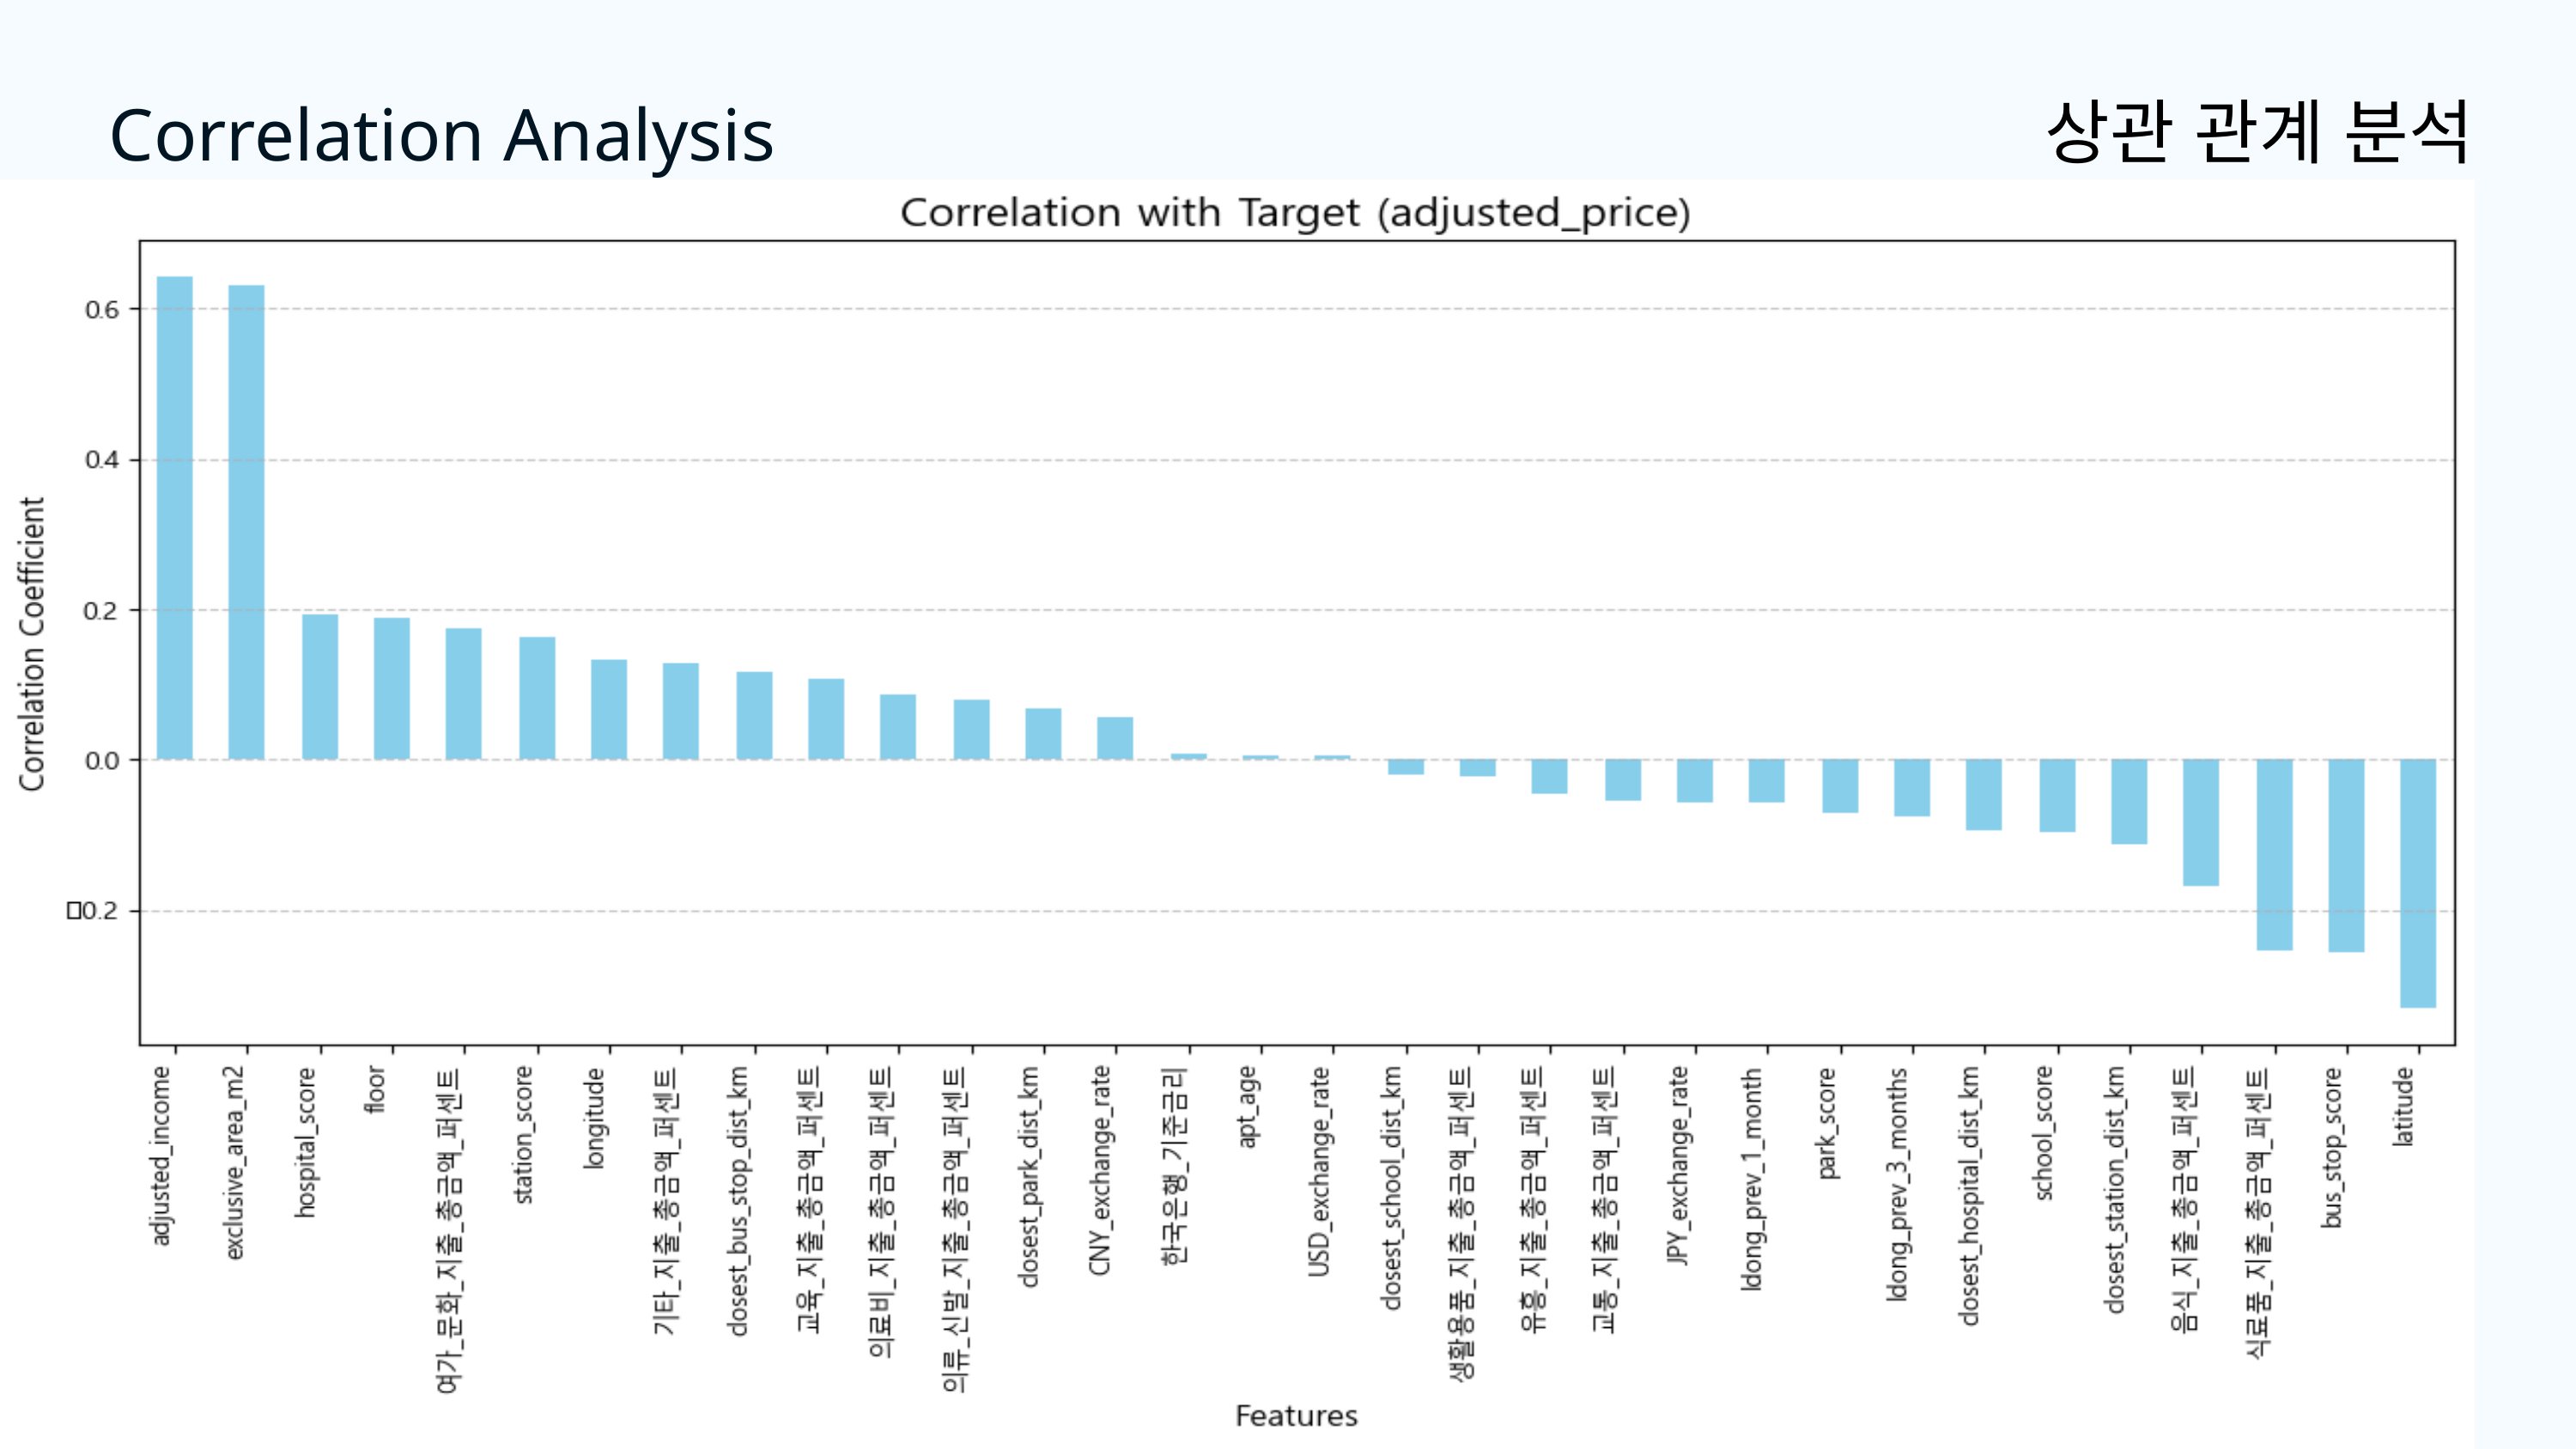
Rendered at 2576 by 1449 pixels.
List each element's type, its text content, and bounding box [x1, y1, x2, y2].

picture [0, 179, 2475, 1449]
text_box 상관 관계 분석 [1445, 53, 2475, 179]
text_box Correlation Analysis [108, 55, 1121, 176]
